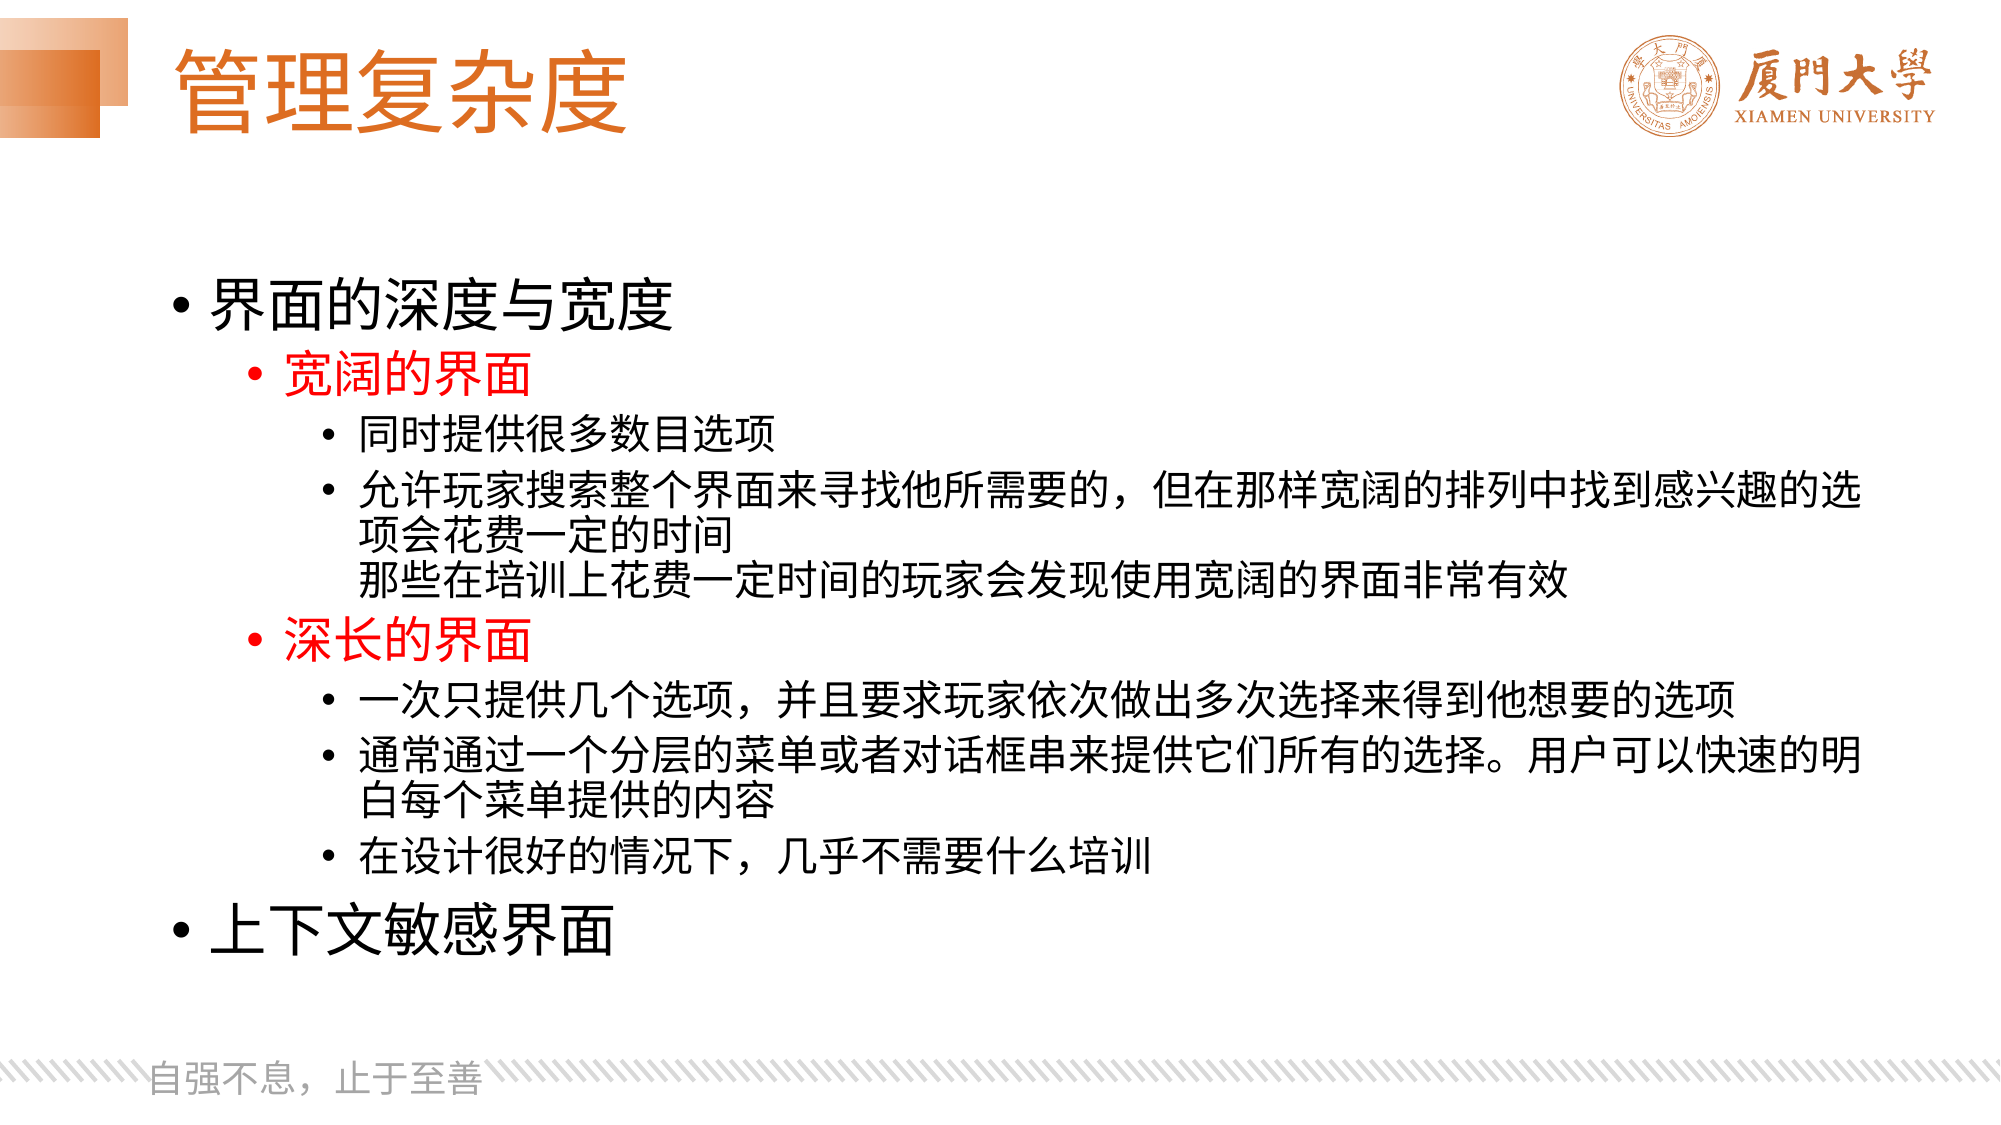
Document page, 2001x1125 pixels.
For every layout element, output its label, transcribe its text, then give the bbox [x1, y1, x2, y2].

title 管理复杂度 [156, 16, 1882, 177]
list 界面的深度与宽度 宽阔的界面 同时提供很多数目选项 允许玩家搜索整个界面来寻找他所需要的，但在那样宽阔的排列中找到感兴趣的选项会花费一定的时间 那些在培训上花费一定时间的玩家会发现使用宽阔的界面非常有效 深长的界面 一次只提供几个选项，并且要求玩家依次做出多次选择来得到他想要的选项 通常通过一个分层的菜单或者对话框串来提供它们所有的选择。用户可以快速的明白每个菜单提供的内容 在设计很好的情况下，几乎不需要什么培训 上下文敏感界面 [156, 268, 1882, 996]
